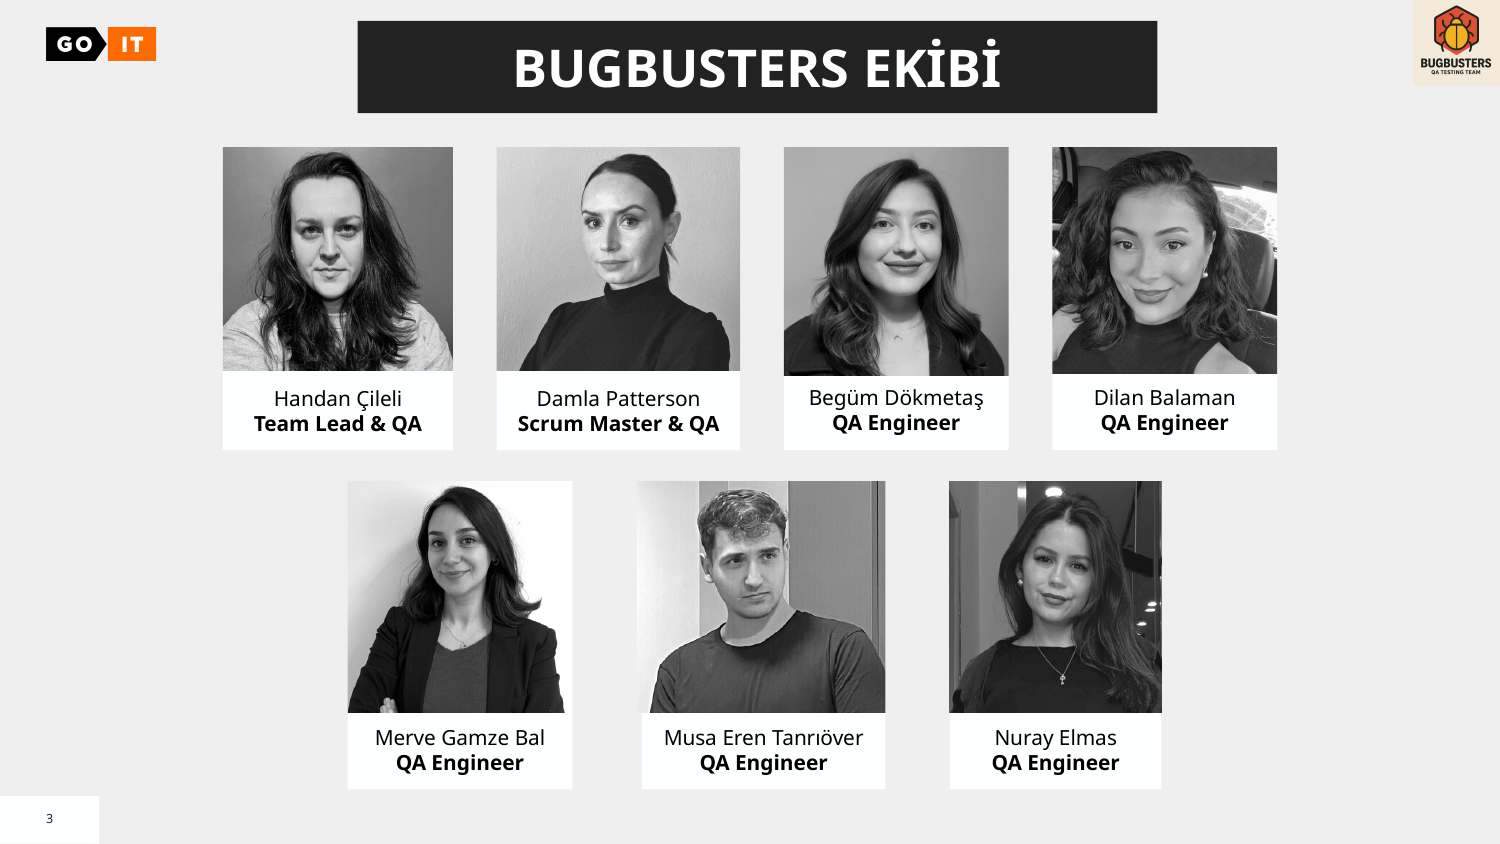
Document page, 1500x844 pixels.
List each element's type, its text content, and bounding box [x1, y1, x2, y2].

text_box BUGBUSTERS EKİBİ [357, 20, 1158, 114]
picture [949, 481, 1162, 714]
text_box Musa Eren Tanrıöver QA Engineer [641, 722, 886, 790]
picture [1413, 0, 1500, 87]
picture [496, 146, 741, 372]
picture [46, 27, 157, 61]
picture [1052, 146, 1278, 374]
text_box Dilan Balaman QA Engineer [1052, 381, 1278, 450]
picture [222, 146, 454, 371]
picture [783, 147, 1009, 376]
text_box Merve Gamze Bal QA Engineer [347, 721, 573, 790]
text_box Begüm Dökmetaş QA Engineer [783, 383, 1009, 450]
picture [347, 481, 573, 714]
text_box Handan Çileli Team Lead & QA [222, 378, 453, 451]
text_box Nuray Elmas QA Engineer [950, 721, 1162, 790]
picture [636, 481, 886, 714]
text_box Damla Patterson Scrum Master & QA [496, 379, 741, 451]
